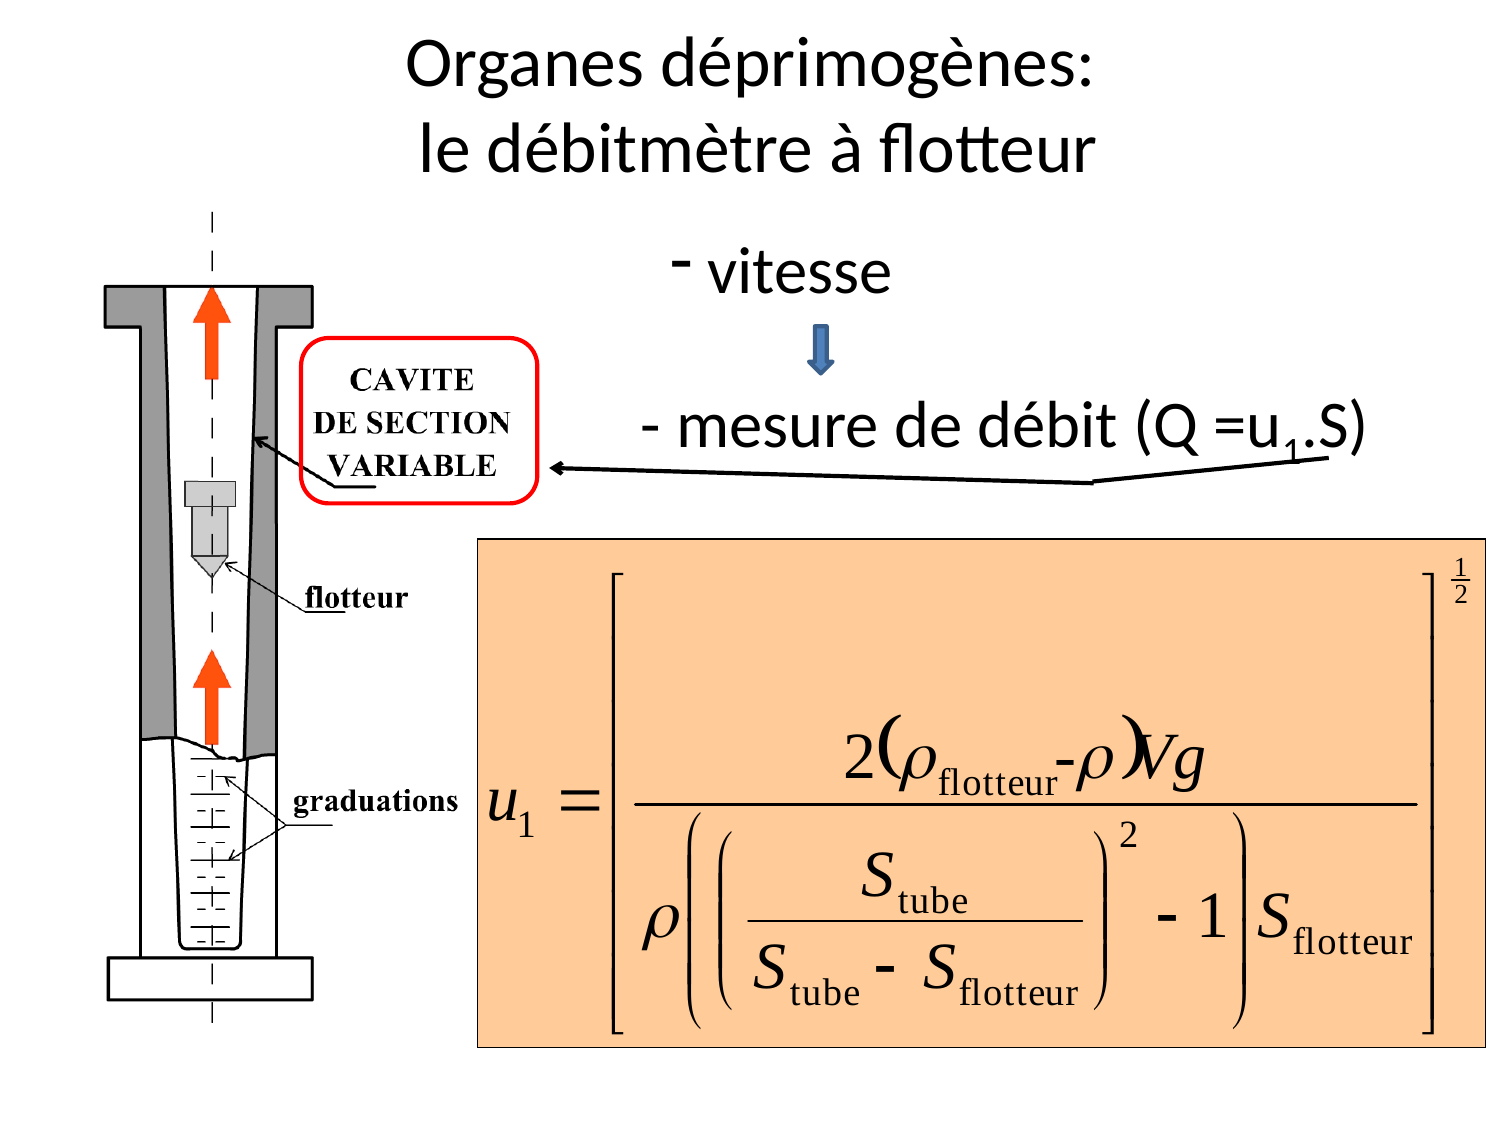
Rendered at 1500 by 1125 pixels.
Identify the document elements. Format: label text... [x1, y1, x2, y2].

text_box vitesse [655, 219, 963, 315]
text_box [477, 539, 1485, 1048]
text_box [548, 467, 1087, 484]
text_box - mesure de débit (Q =u1.S) [625, 373, 1424, 480]
picture [100, 207, 521, 1026]
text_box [1092, 457, 1329, 482]
text_box [807, 324, 835, 376]
text_box [524, 339, 540, 502]
title Organes déprimogènes: le débitmètre à flotteur [17, 7, 1500, 195]
